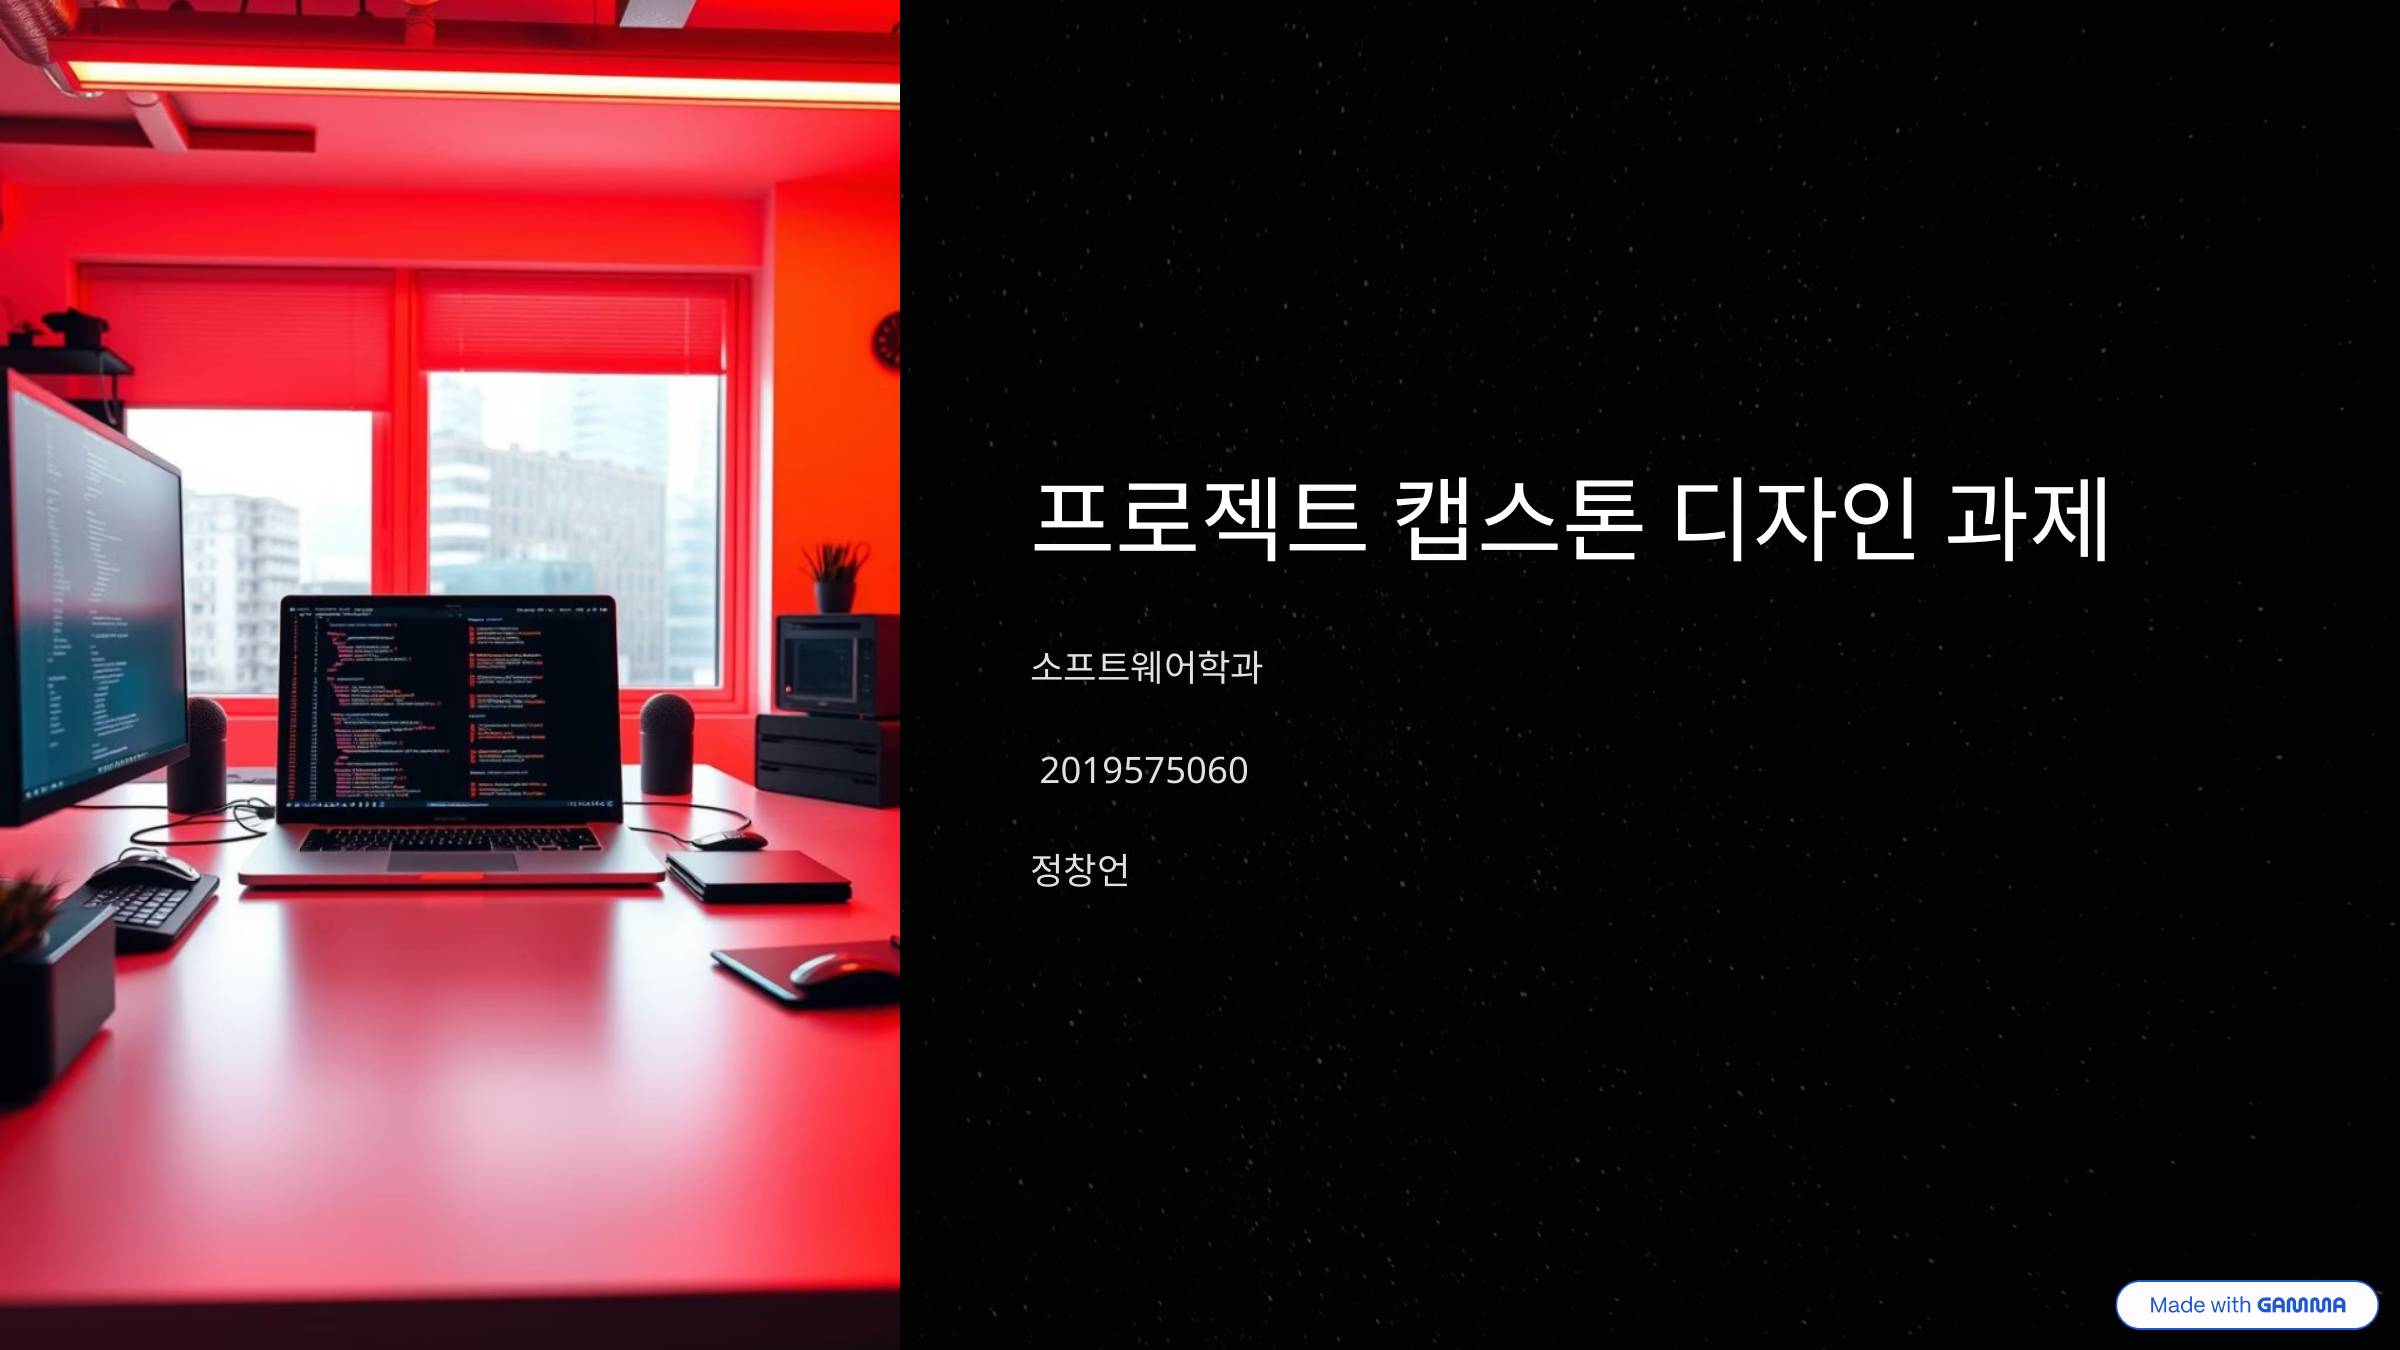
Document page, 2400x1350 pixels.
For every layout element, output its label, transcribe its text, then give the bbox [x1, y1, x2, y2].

text_box 프로젝트 캡스톤 디자인 과제 [1030, 457, 2125, 575]
text_box 소프트웨어학과 [1030, 629, 2270, 690]
picture [0, 0, 2400, 1350]
text_box 정창언 [1030, 832, 2270, 893]
text_box 2019575060 [1030, 731, 2270, 791]
